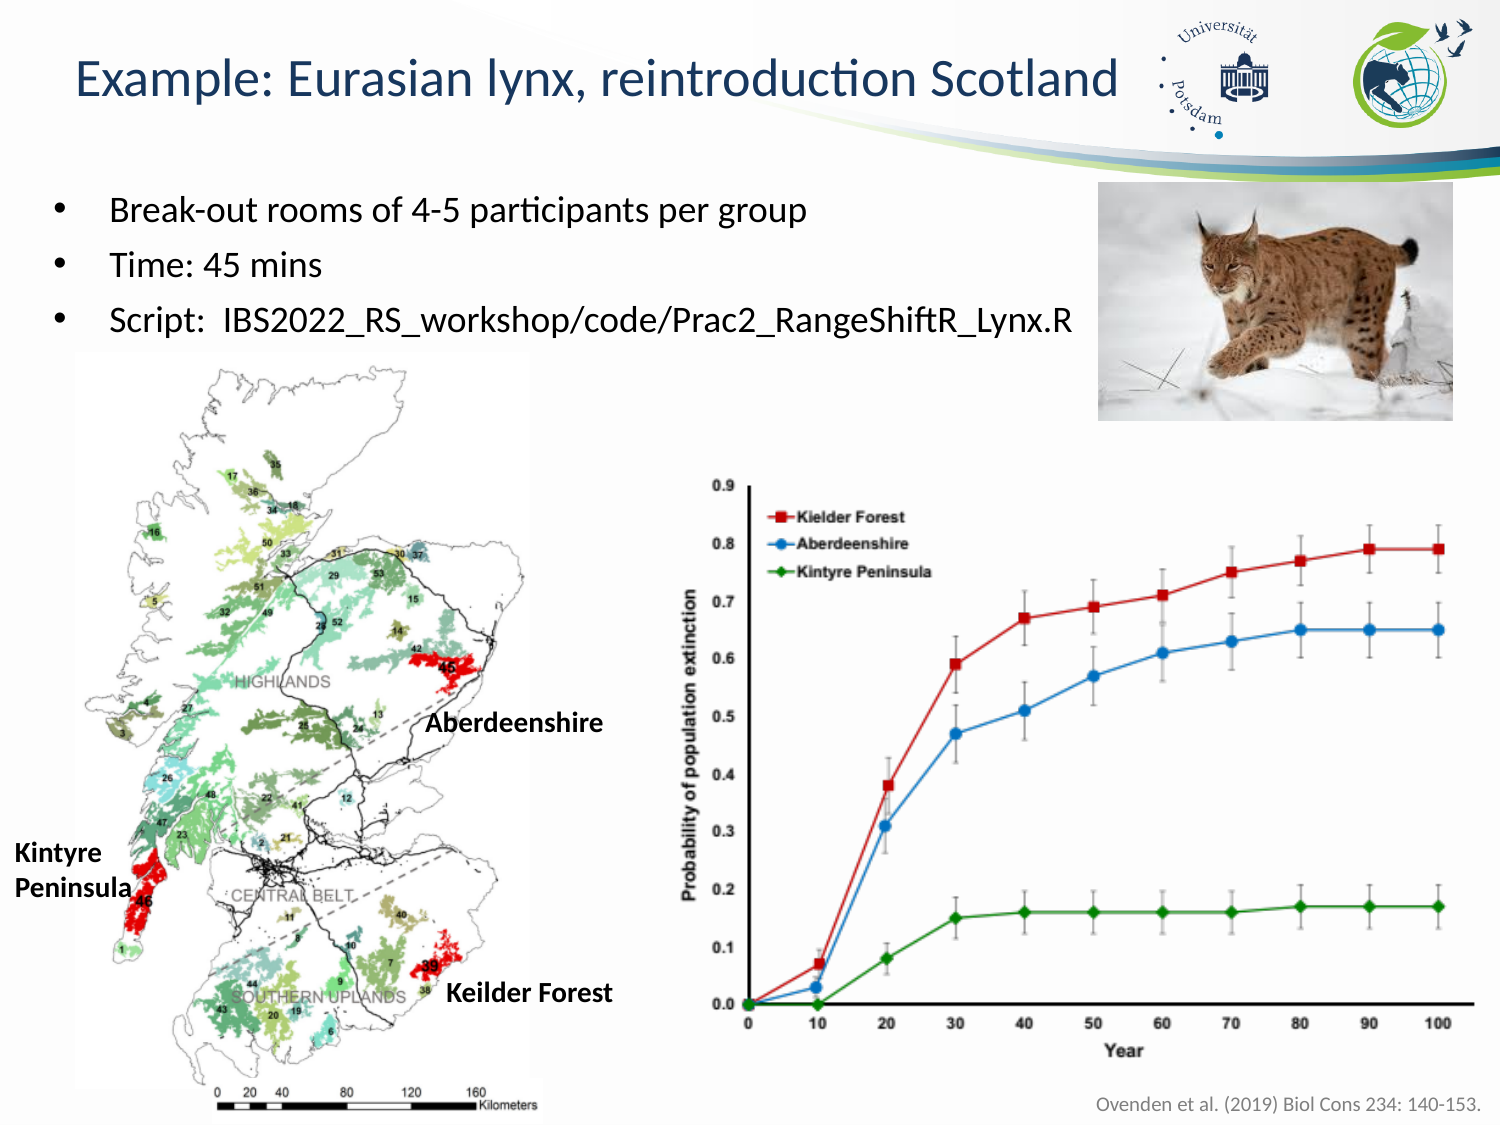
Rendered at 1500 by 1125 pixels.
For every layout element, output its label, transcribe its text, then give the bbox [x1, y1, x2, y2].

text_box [74, 352, 544, 1124]
text_box Example: Eurasian lynx, reintroduction Scotland [74, 33, 1425, 117]
text_box Keilder Forest [549, 965, 629, 1016]
text_box Kintyre Peninsula [0, 826, 69, 911]
text_box Ovenden et al. (2019) Biol Cons 234: 140-153. [1081, 1083, 1497, 1123]
text_box Aberdeenshire [549, 695, 619, 746]
text_box Break-out rooms of 4-5 participants per group Time: 45 mins Script: IBS2022_RS_workshop/code/Prac2_RangeShiftR_Lynx.R [53, 185, 1403, 485]
picture [0, 0, 1500, 1125]
